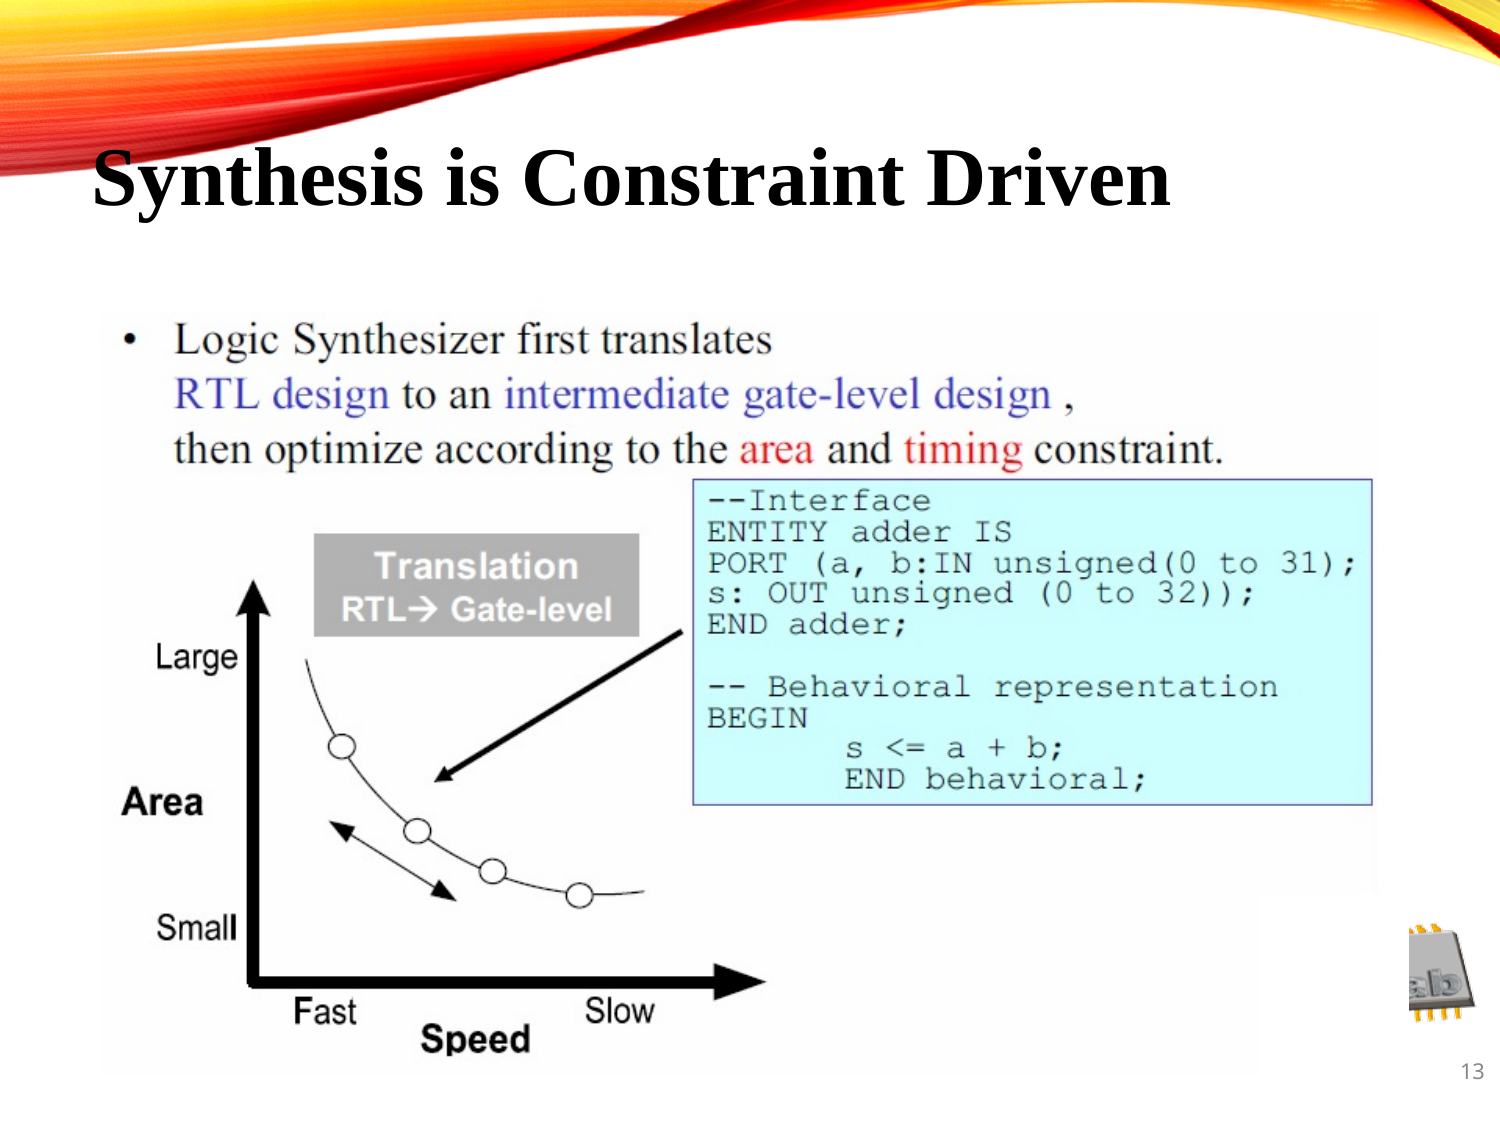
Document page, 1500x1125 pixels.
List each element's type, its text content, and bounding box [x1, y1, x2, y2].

picture [100, 299, 1480, 1083]
title Synthesis is Constraint Driven [76, 101, 1409, 256]
slide_number ‹#› [1149, 1042, 1500, 1103]
picture [0, 0, 1500, 178]
